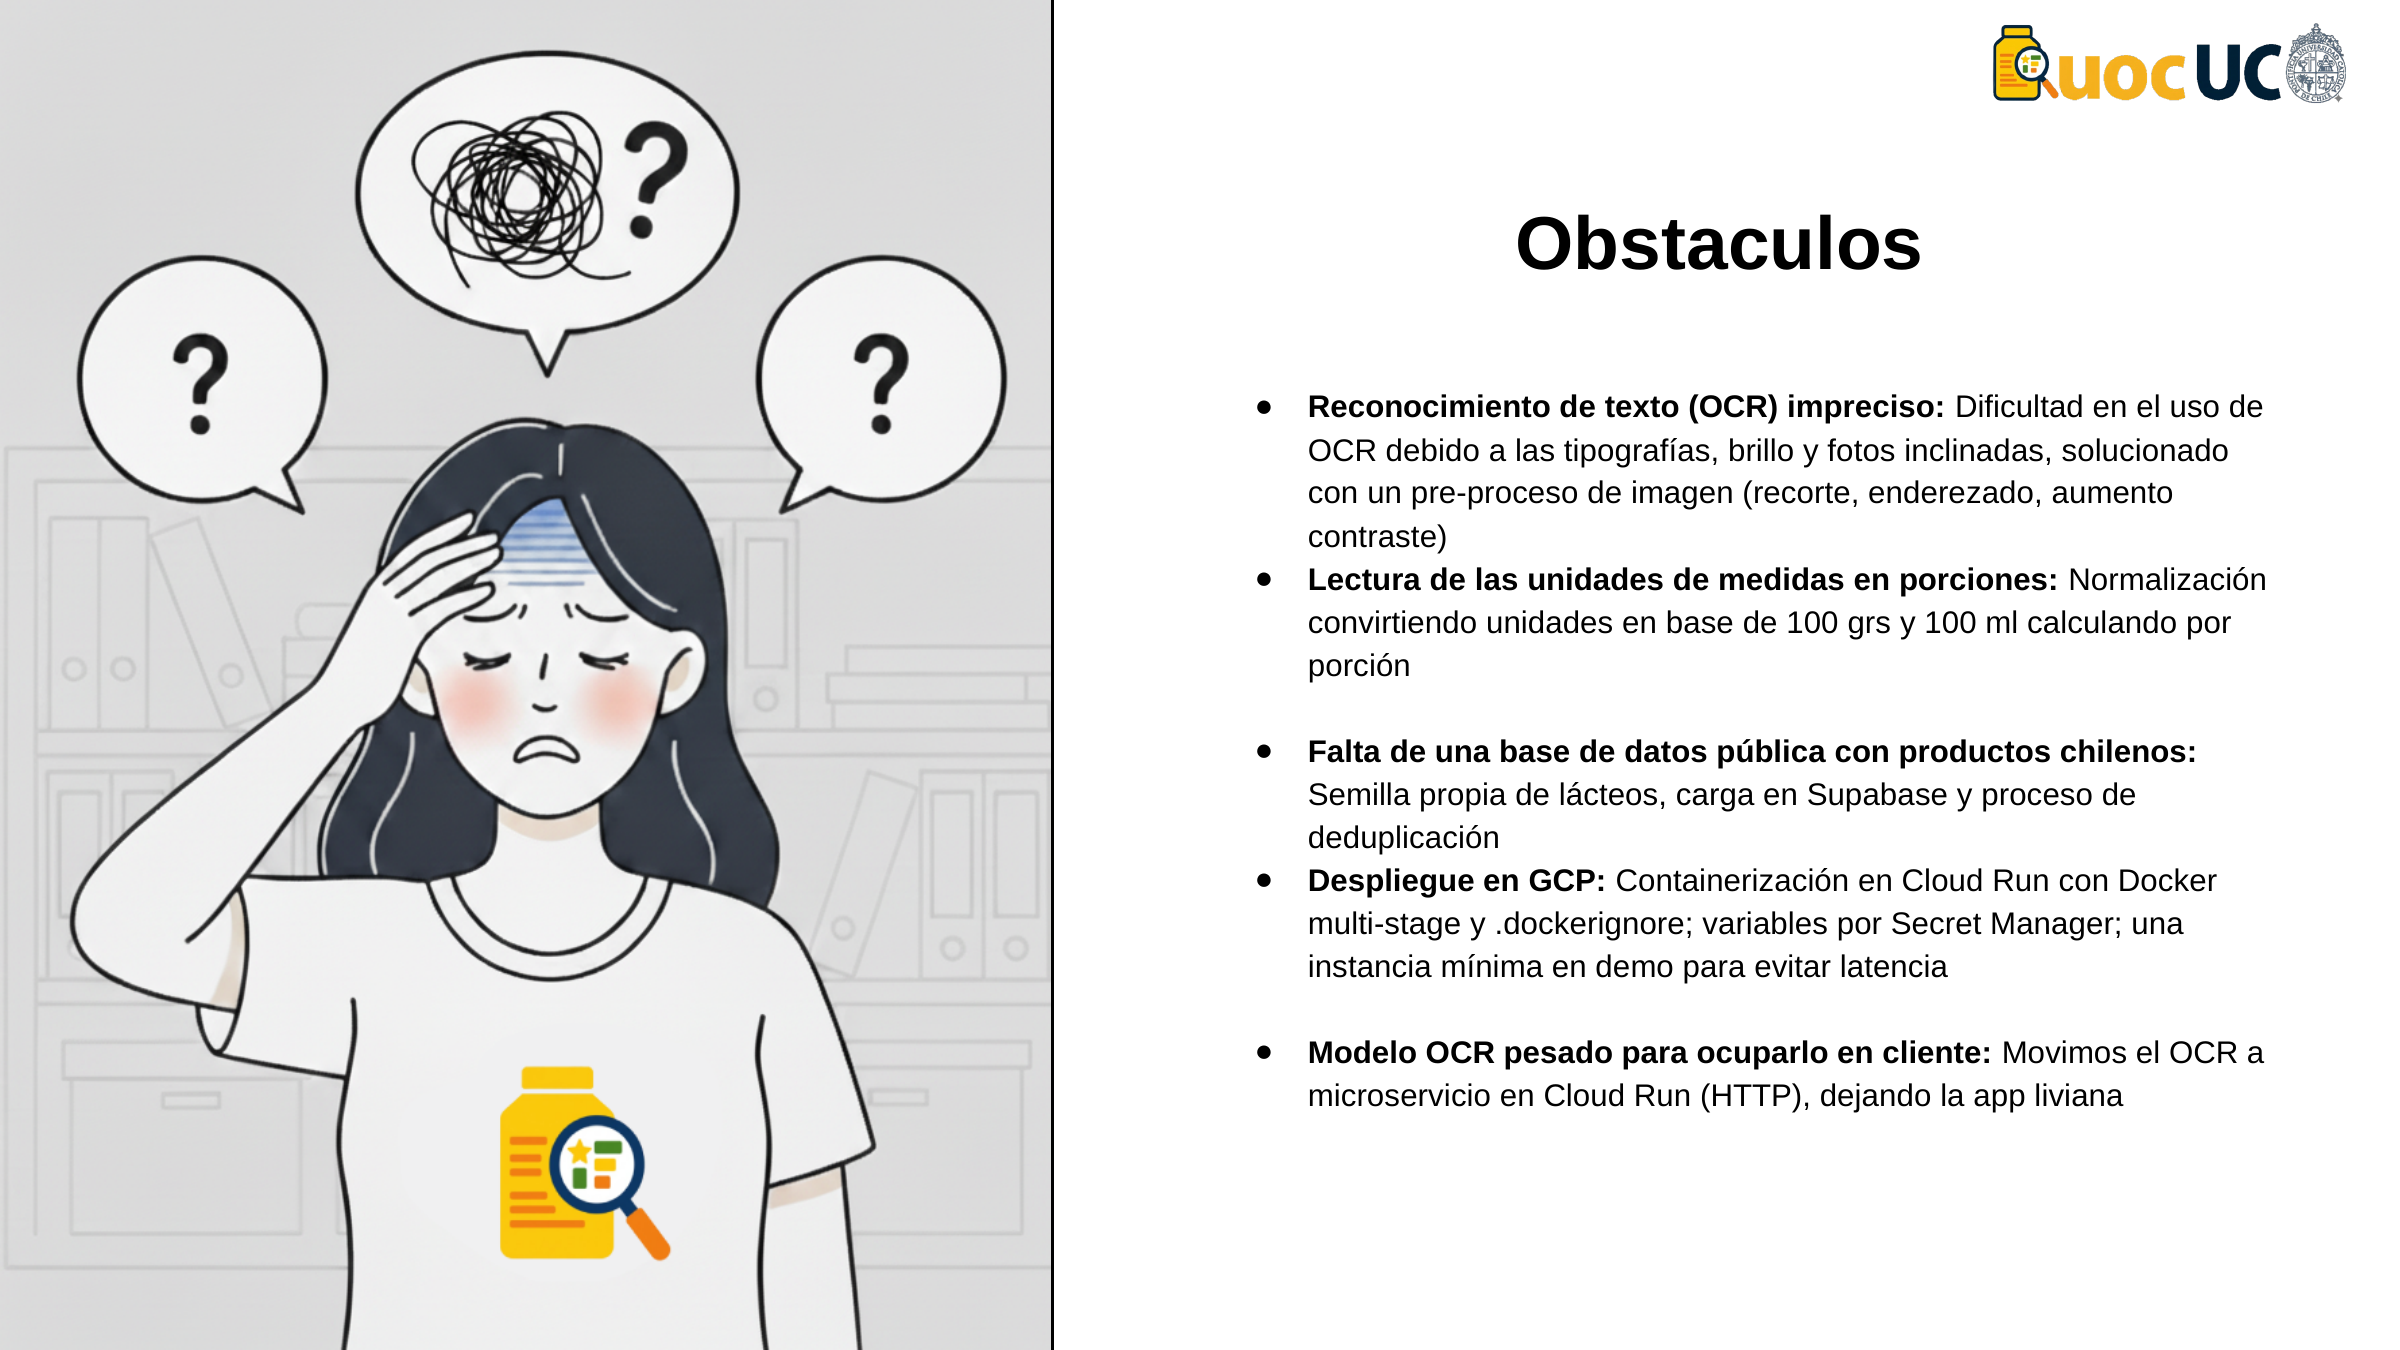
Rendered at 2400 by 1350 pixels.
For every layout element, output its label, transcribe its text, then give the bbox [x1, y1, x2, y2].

text_box Obstaculos [1067, 171, 2373, 265]
picture [1992, 18, 2349, 108]
text_box Reconocimiento de texto (OCR) impreciso: Dificultad en el uso de OCR debido a las tipografías, brillo y fotos inclinadas, solucionado con un pre-proceso de imagen (recorte, enderezado, aumento contraste) Lectura de las unidades de medidas en porciones: Normalización convirtiendo unidades en base de 100 grs y 100 ml calculando por porción Falta de una base de datos pública con productos chilenos: Semilla propia de lácteos, carga en Supabase y proceso de deduplicación Despliegue en GCP: Containerización en Cloud Run con Docker multi-stage y .dockerignore; variables por Secret Manager; una instancia mínima en demo para evitar latencia Modelo OCR pesado para ocuparlo en cliente: Movimos el OCR a microservicio en Cloud Run (HTTP), dejando la app liviana [1217, 366, 2296, 1171]
picture [0, 0, 1052, 1350]
